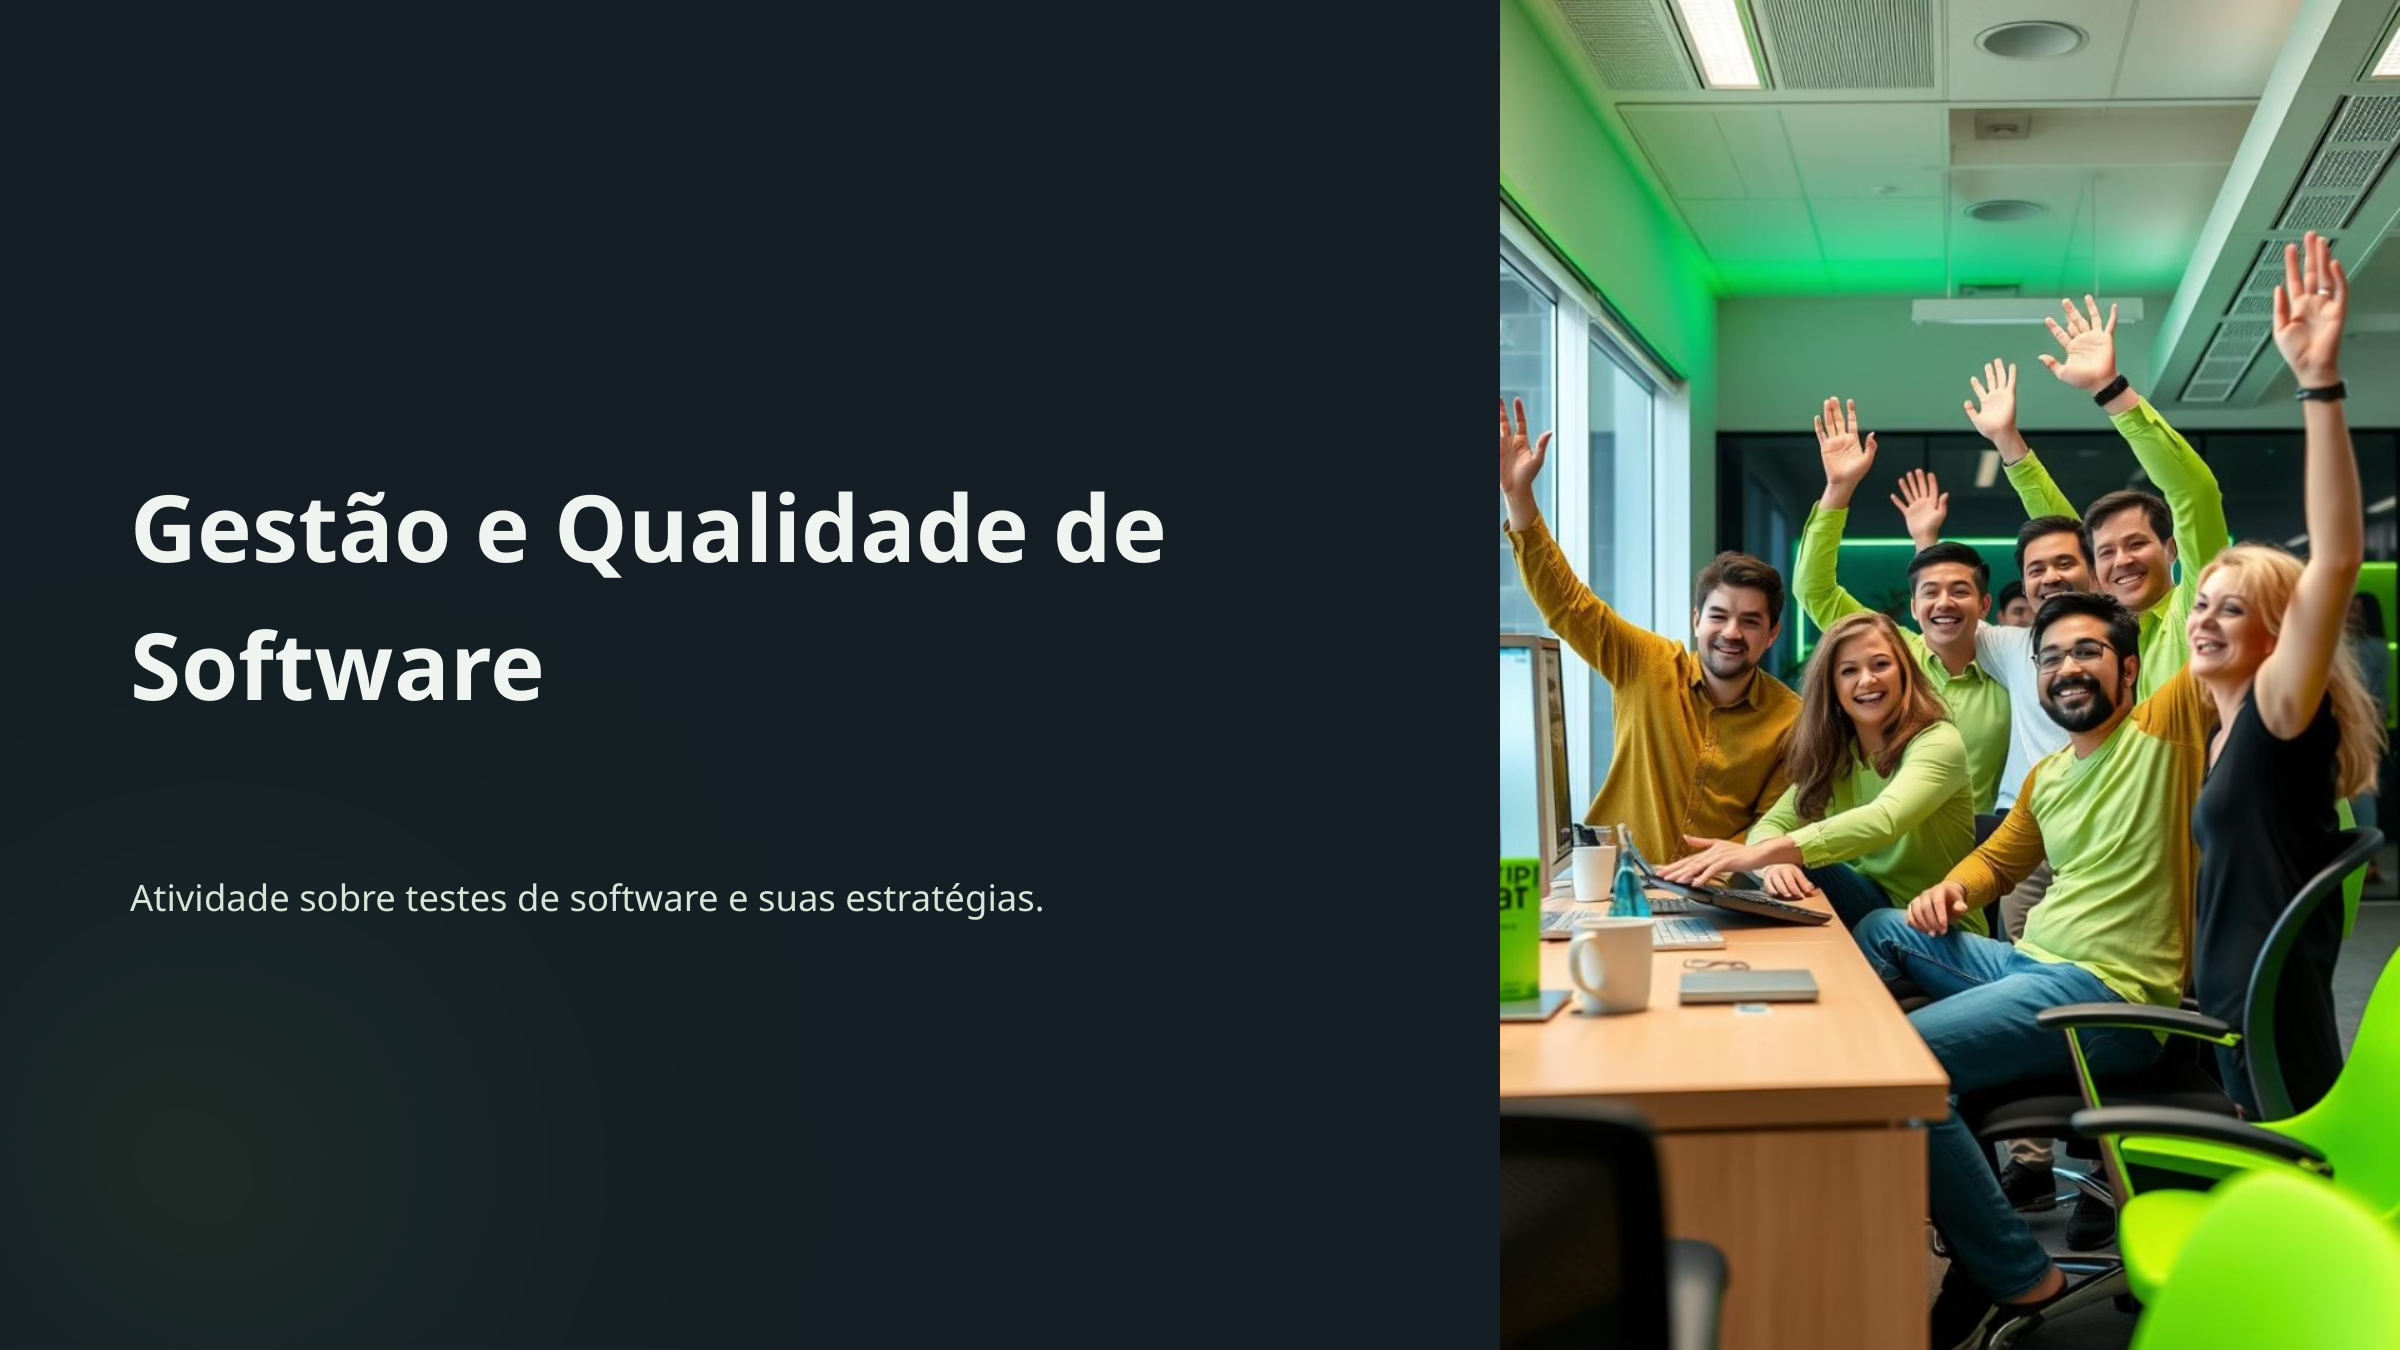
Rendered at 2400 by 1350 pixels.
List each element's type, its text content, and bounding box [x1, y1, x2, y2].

text_box Gestão e Qualidade de Software [130, 442, 1370, 792]
picture [1499, 0, 2400, 1350]
text_box Atividade sobre testes de software e suas estratégias. [130, 847, 1370, 907]
